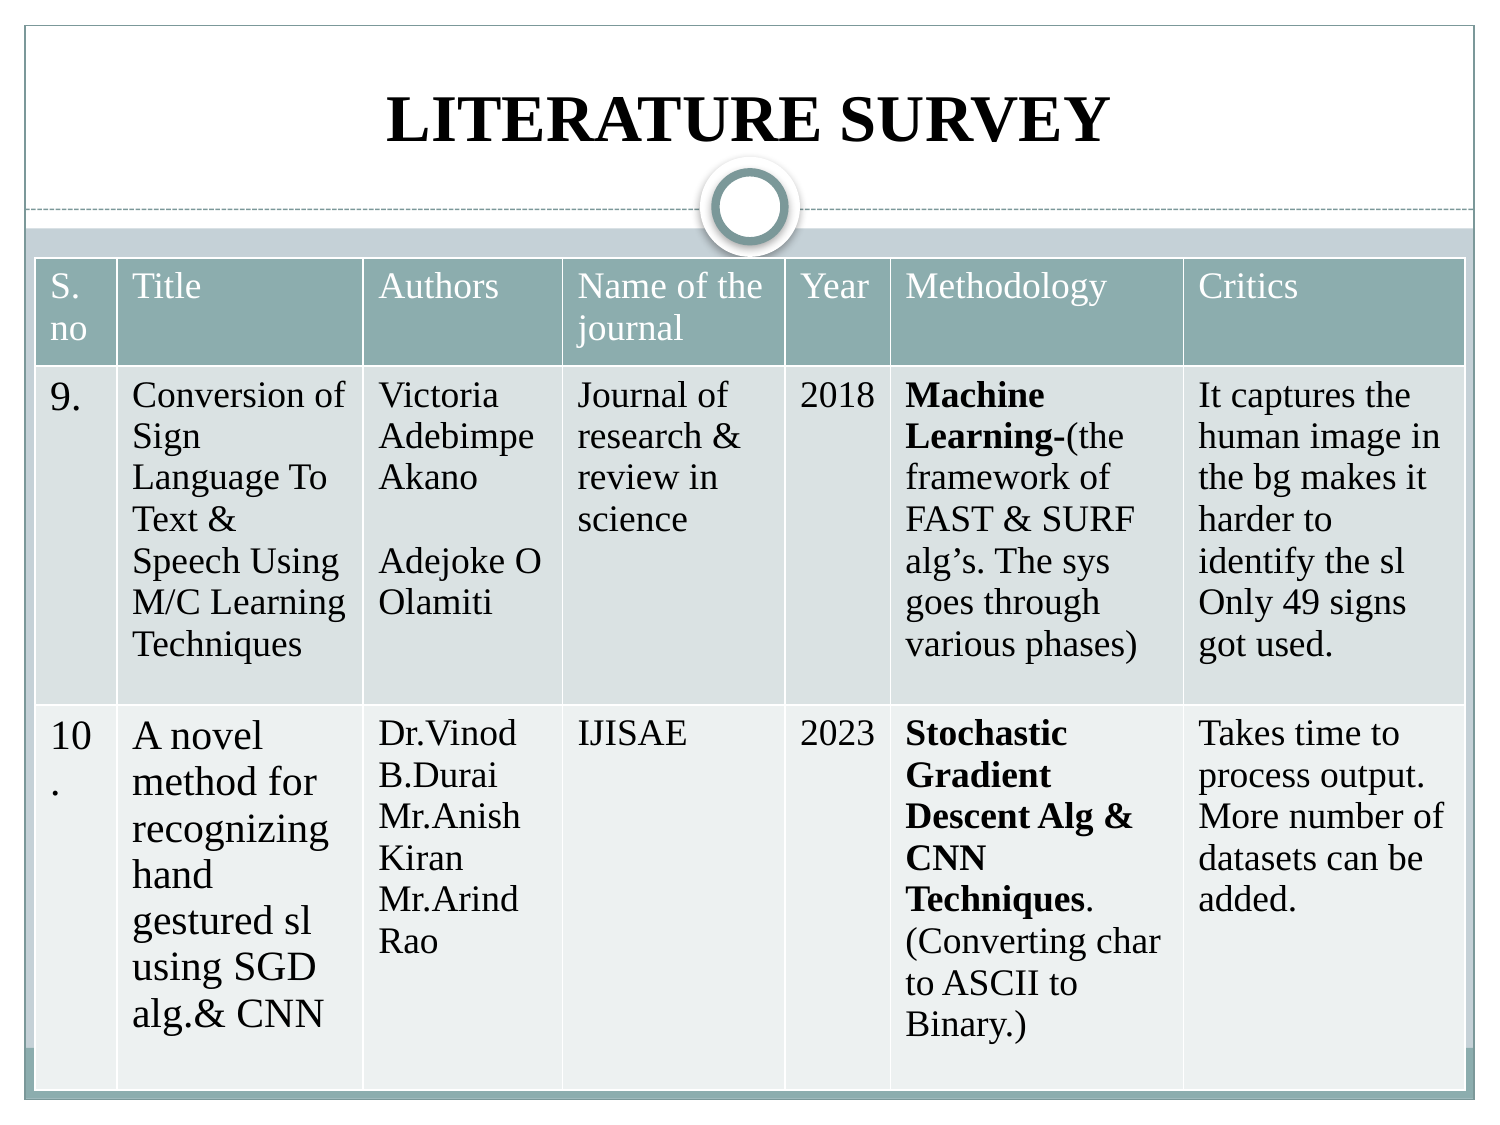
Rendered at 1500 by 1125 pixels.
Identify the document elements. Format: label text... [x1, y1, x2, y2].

table_cell Journal of research & review in science [563, 367, 784, 704]
table_cell 10. [36, 706, 116, 1089]
table_header Methodology [891, 259, 1183, 365]
table_cell 2018 [786, 367, 890, 704]
title LITERATURE SURVEY [49, 37, 1450, 162]
table_cell Conversion of Sign Language To Text & Speech Using M/C Learning Techniques [118, 367, 362, 704]
table_header Critics [1184, 259, 1464, 365]
table_header Title [118, 259, 362, 365]
table_cell Machine Learning-(the framework of FAST & SURF alg’s. The sys goes through various phases) [891, 367, 1183, 704]
table_header S. no [36, 259, 116, 365]
table_header Authors [364, 259, 562, 365]
table_cell 2023 [786, 706, 890, 1089]
table_cell Dr.Vinod B.Durai Mr.Anish Kiran Mr.Arind Rao [364, 706, 562, 1089]
table_cell It captures the human image in the bg makes it harder to identify the sl Only 49 signs got used. [1184, 367, 1464, 704]
table_cell Takes time to process output. More number of datasets can be added. [1184, 706, 1464, 1089]
table_cell Victoria Adebimpe Akano Adejoke O Olamiti [364, 367, 562, 704]
table_cell Stochastic Gradient Descent Alg & CNN Techniques. (Converting char to ASCII to Binary.) [891, 706, 1183, 1089]
table_header Name of the journal [563, 259, 784, 365]
table_cell 9. [36, 367, 116, 704]
table_header Year [786, 259, 890, 365]
table_cell A novel method for recognizing hand gestured sl using SGD alg.& CNN [118, 706, 362, 1089]
table_cell IJISAE [563, 706, 784, 1089]
